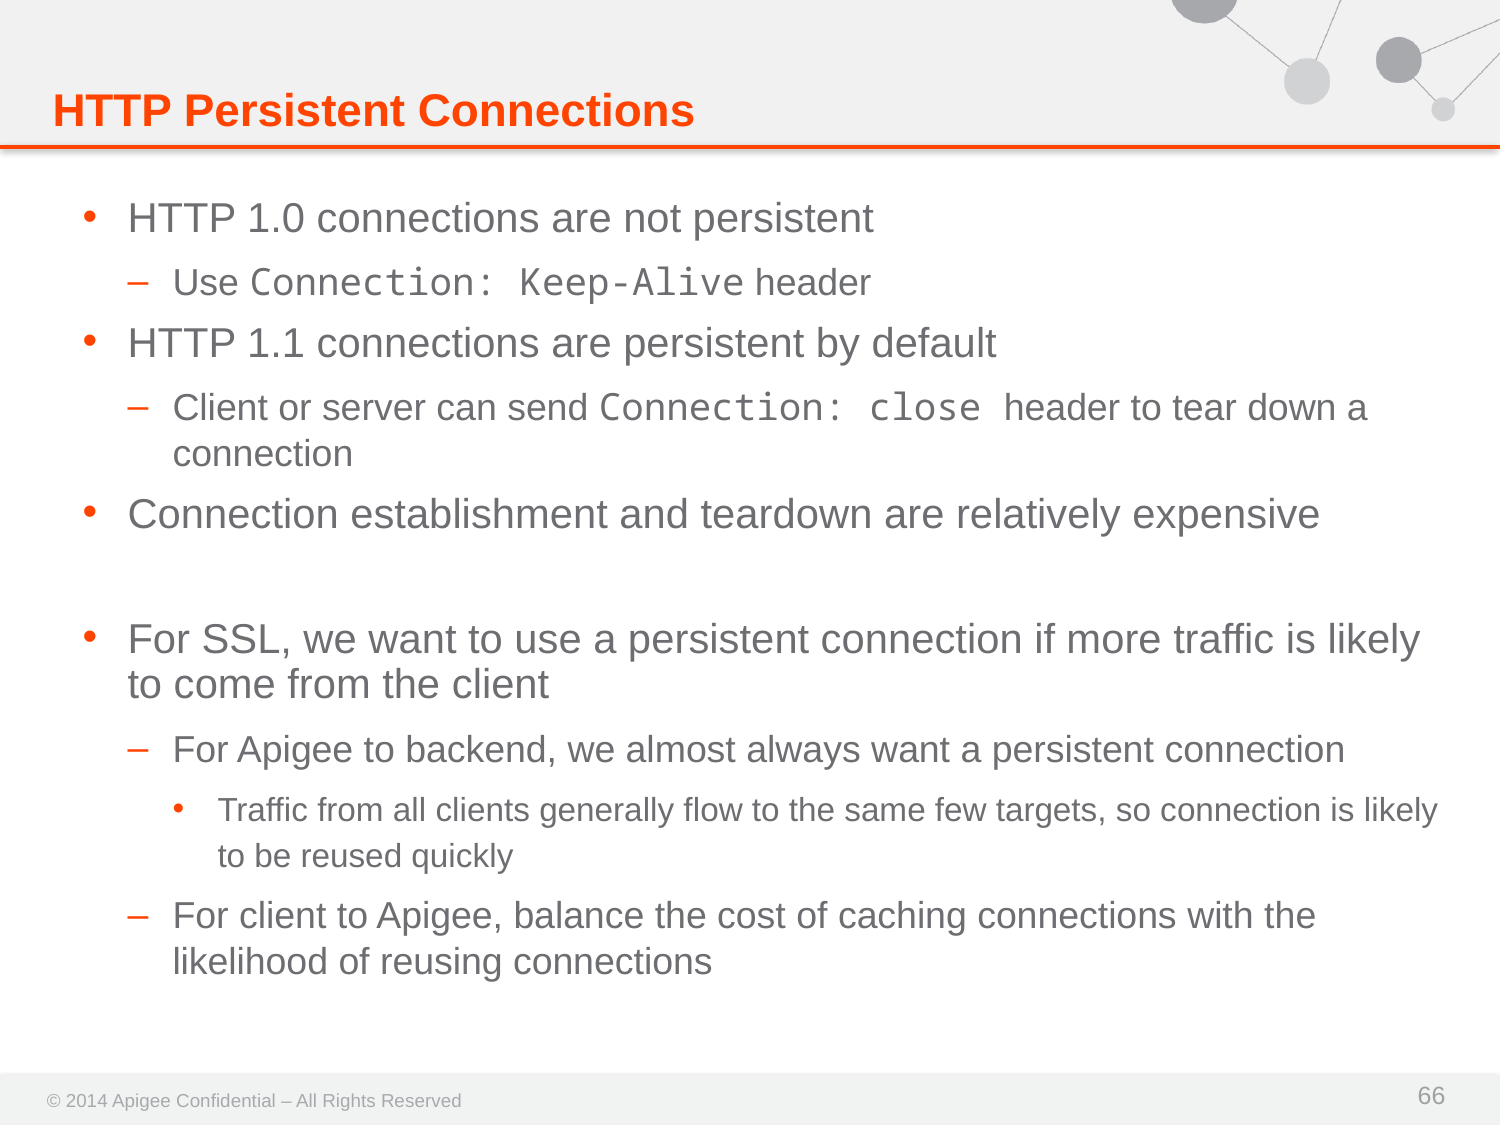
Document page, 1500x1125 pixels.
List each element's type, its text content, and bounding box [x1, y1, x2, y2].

slide_number 66 [1110, 1065, 1461, 1125]
picture [0, 0, 1500, 145]
list HTTP 1.0 connections are not persistent Use Connection: Keep-Alive header HTTP 1.1 connections are persistent by default Client or server can send Connection: close header to tear down a connection Connection establishment and teardown are relatively expensive For SSL, we want to use a persistent connection if more traffic is likely to come from the client For Apigee to backend, we almost always want a persistent connection Traffic from all clients generally flow to the same few targets, so connection is likely to be reused quickly For client to Apigee, balance the cost of caching connections with the likelihood of reusing connections [37, 187, 1461, 1044]
title HTTP Persistent Connections [37, 72, 1323, 133]
